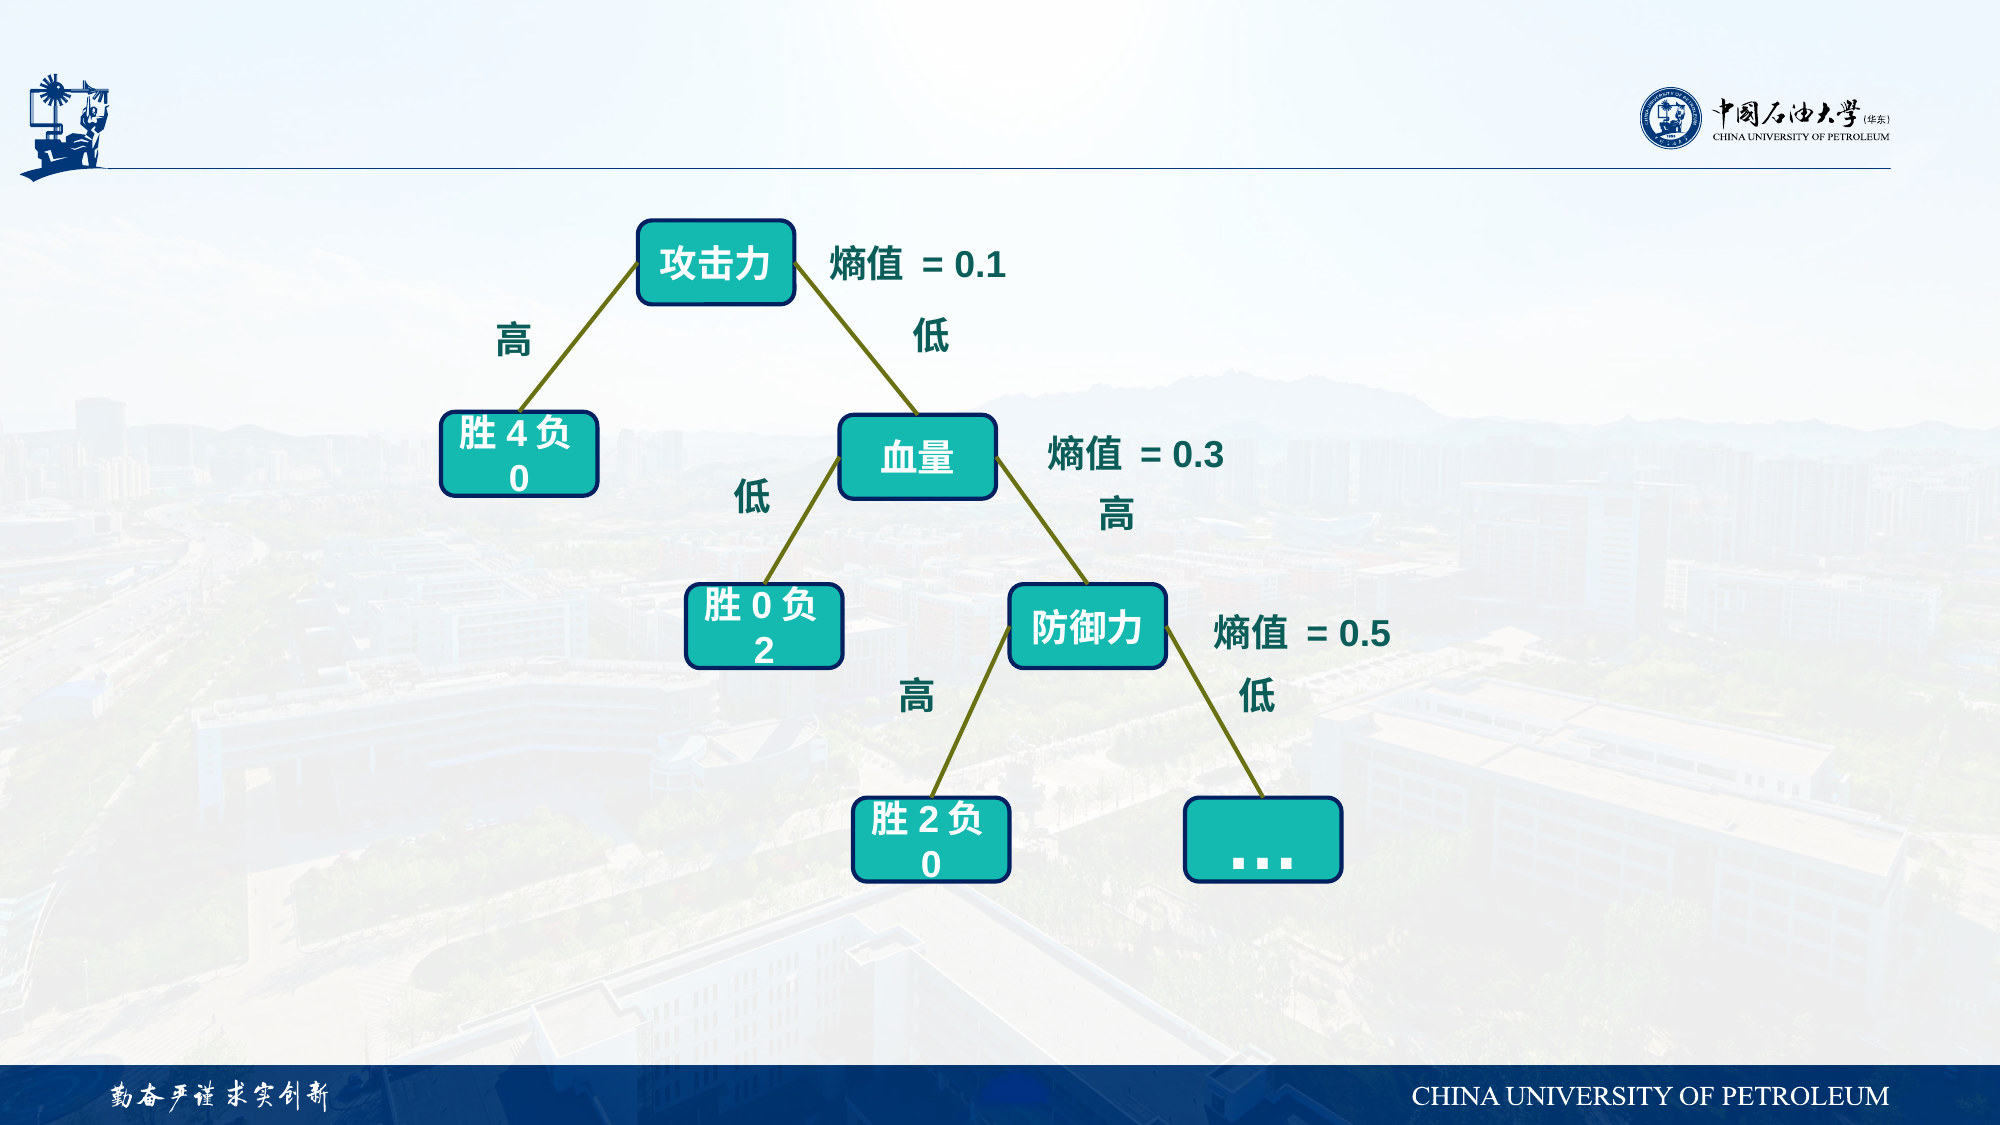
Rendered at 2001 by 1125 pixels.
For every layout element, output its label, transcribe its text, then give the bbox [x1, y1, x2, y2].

text_box 血量 [838, 413, 998, 500]
text_box 熵值 = 0.5 [1199, 587, 1406, 662]
text_box 胜2负0 [851, 796, 1011, 883]
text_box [764, 456, 840, 585]
text_box 胜0负2 [685, 583, 844, 670]
text_box 高 [884, 651, 931, 725]
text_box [995, 456, 1088, 585]
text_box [519, 262, 638, 412]
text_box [794, 262, 918, 415]
text_box 攻击力 [636, 219, 796, 306]
text_box 高 [480, 295, 519, 369]
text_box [931, 626, 1010, 798]
text_box 低 [918, 293, 965, 365]
text_box 胜4负0 [439, 410, 599, 497]
text_box 高 [1088, 483, 1151, 543]
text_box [1166, 626, 1264, 798]
text_box 低 [1264, 662, 1292, 725]
text_box … [1183, 796, 1343, 883]
text_box 防御力 [1008, 583, 1168, 670]
text_box 熵值 = 0.1 [814, 218, 1022, 293]
text_box 低 [719, 451, 787, 526]
text_box 熵值 = 0.3 [1032, 408, 1240, 483]
